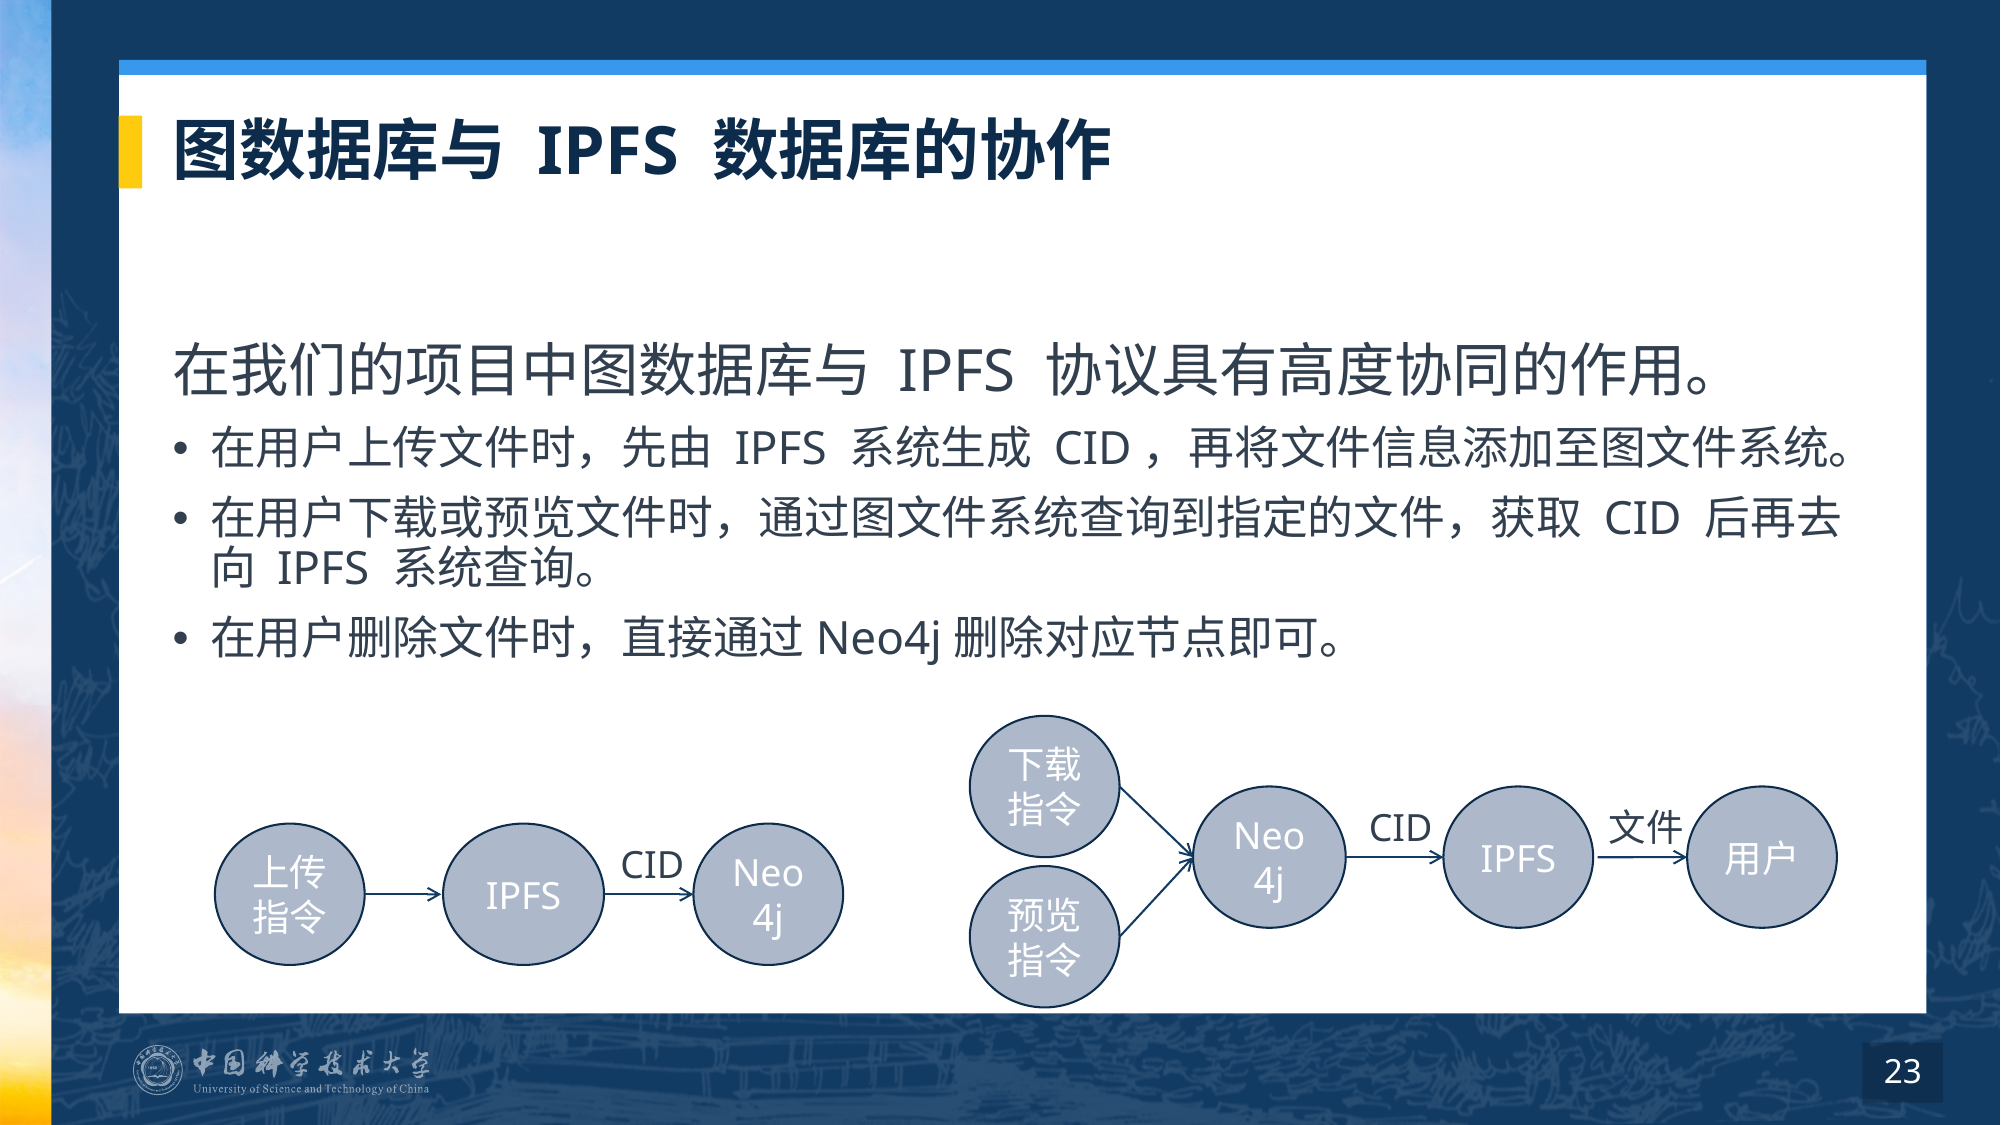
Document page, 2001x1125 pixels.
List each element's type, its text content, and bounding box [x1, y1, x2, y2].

text_box IPFS [1442, 785, 1595, 929]
text_box 用户 [1686, 785, 1838, 929]
text_box 上传指令 [213, 822, 366, 966]
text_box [1119, 857, 1194, 937]
text_box IPFS [442, 822, 606, 966]
text_box Neo4j [1194, 785, 1347, 929]
slide_number 23 [1862, 1042, 1944, 1103]
title 图数据库与 IPFS 数据库的协作 [157, 99, 1890, 207]
text_box CID [1353, 796, 1487, 857]
text_box Neo4j [692, 822, 845, 966]
text_box 下载指令 [968, 714, 1121, 859]
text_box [1119, 786, 1194, 857]
list 在我们的项目中图数据库与 IPFS 协议具有高度协同的作用。 在用户上传文件时，先由 IPFS 系统生成 CID，再将文件信息添加至图文件系统。 在用户下载或预览文件时，通过图文件系统查询到指定的文件，获取 CID 后再去向 IPFS 系统查询。 在用户删除文件时，直接通过Neo4j删除对应节点即可。 [157, 243, 1888, 707]
text_box 预览指令 [968, 865, 1121, 1009]
text_box CID [605, 833, 739, 894]
text_box 文件 [1593, 796, 1727, 857]
picture [0, 0, 51, 1125]
